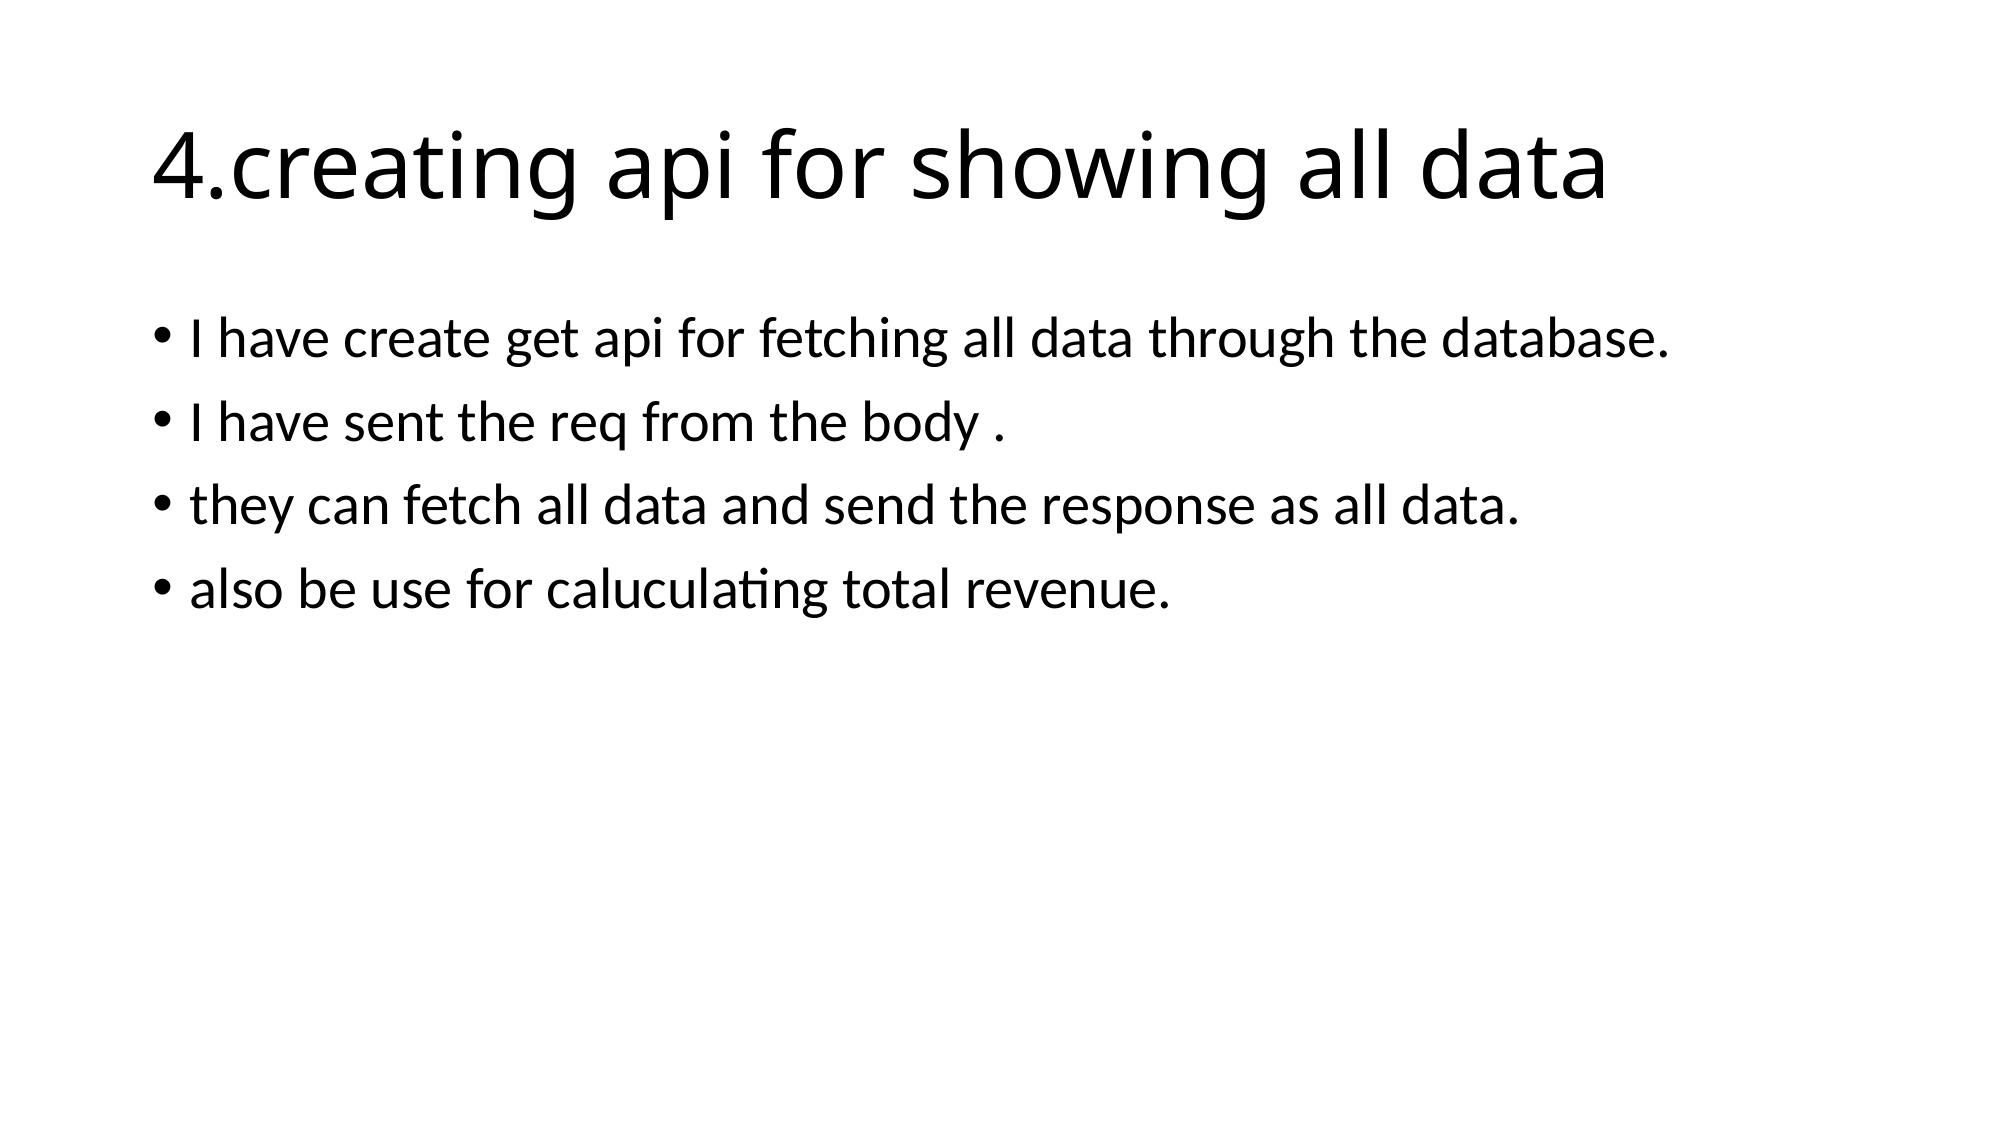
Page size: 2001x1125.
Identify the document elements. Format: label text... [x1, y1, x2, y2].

title 4.creating api for showing all data [137, 59, 1863, 278]
list I have create get api for fetching all data through the database. I have sent the req from the body . they can fetch all data and send the response as all data. also be use for caluculating total revenue. [137, 299, 1863, 1014]
